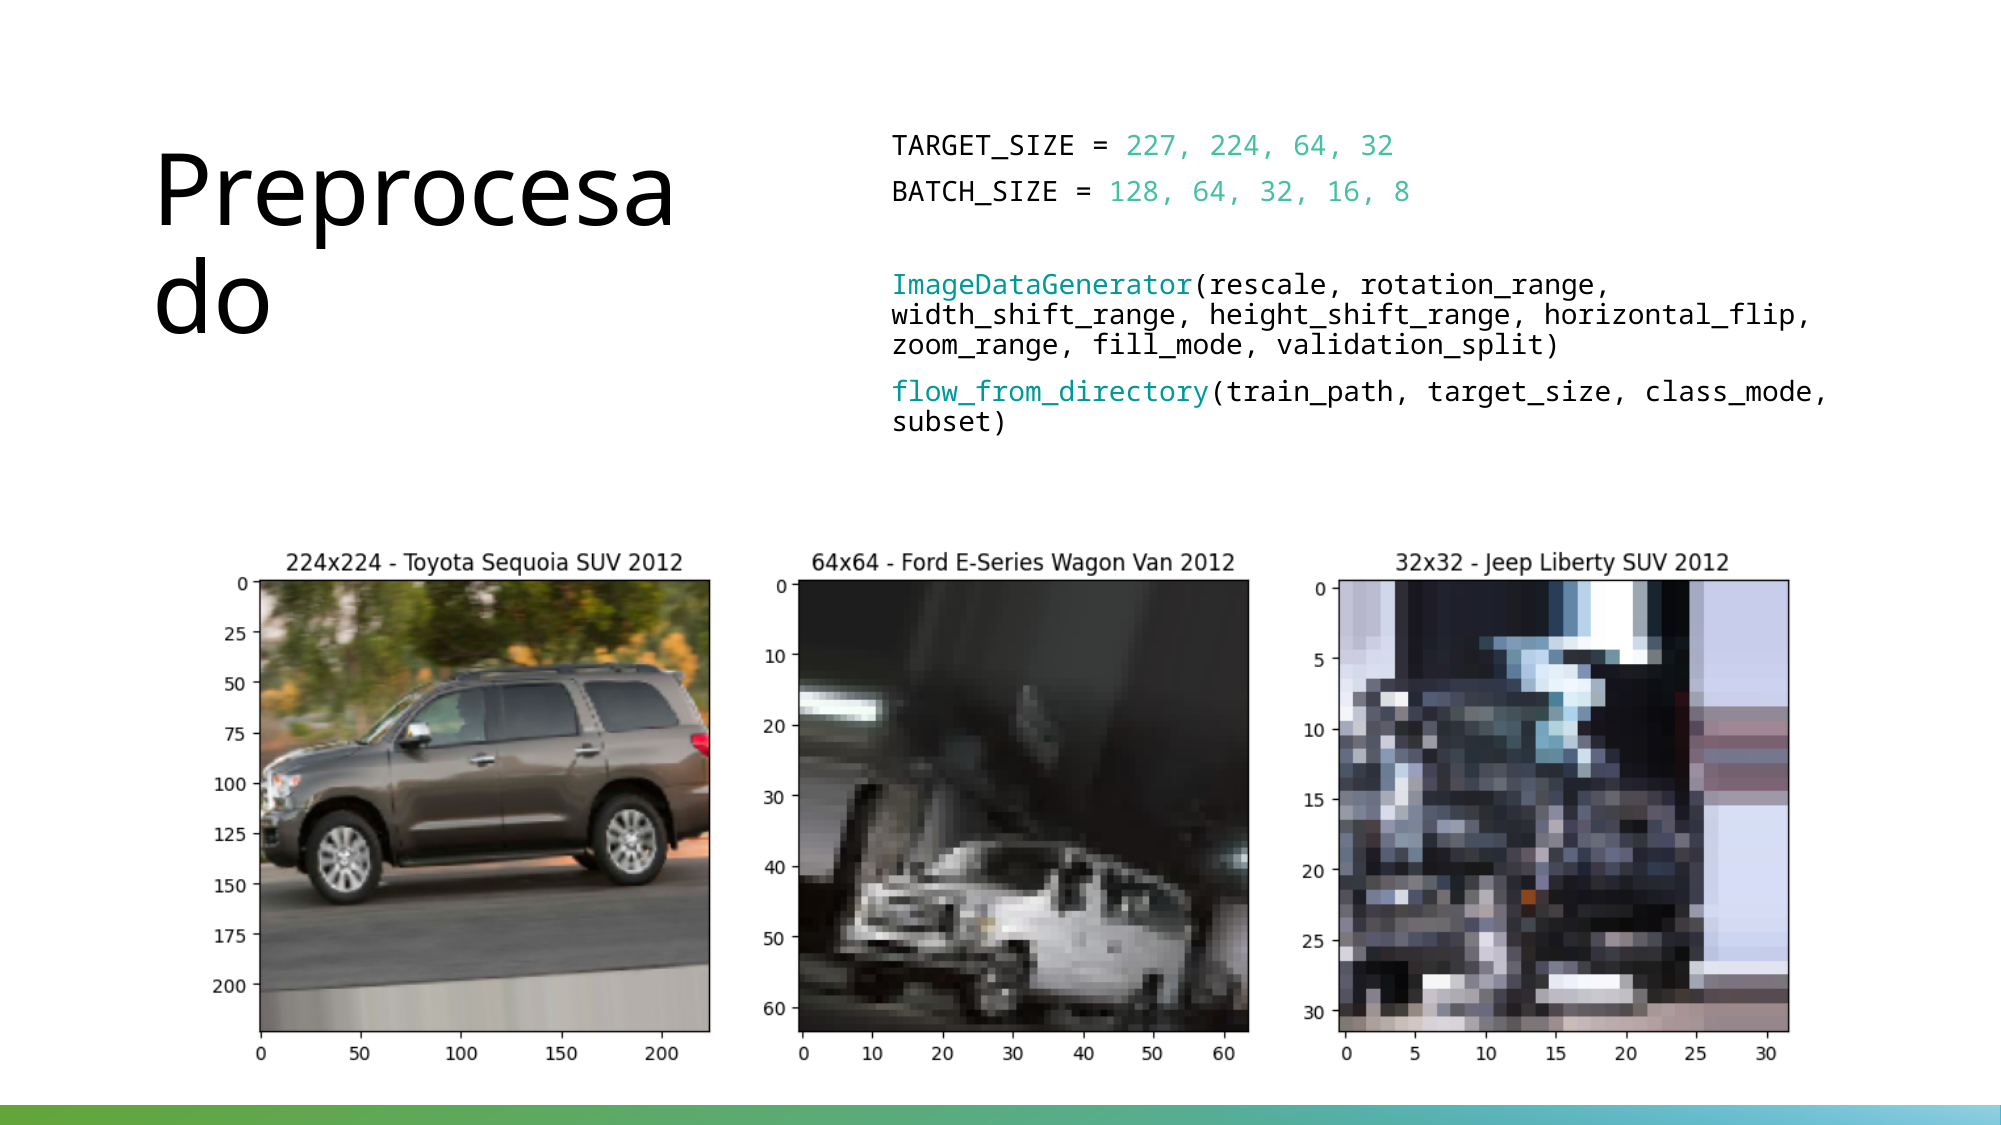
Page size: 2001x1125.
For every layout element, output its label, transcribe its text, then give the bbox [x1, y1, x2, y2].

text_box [0, 1105, 2000, 1125]
list TARGET_SIZE = 227, 224, 64, 32 BATCH_SIZE = 128, 64, 32, 16, 8 ImageDataGenerator(rescale, rotation_range, width_shift_range, height_shift_range, horizontal_flip, zoom_range, fill_mode, validation_split) flow_from_directory(train_path, target_size, class_mode, subset) [876, 123, 1852, 469]
title Preprocesado [137, 131, 743, 469]
picture [199, 539, 1800, 1076]
